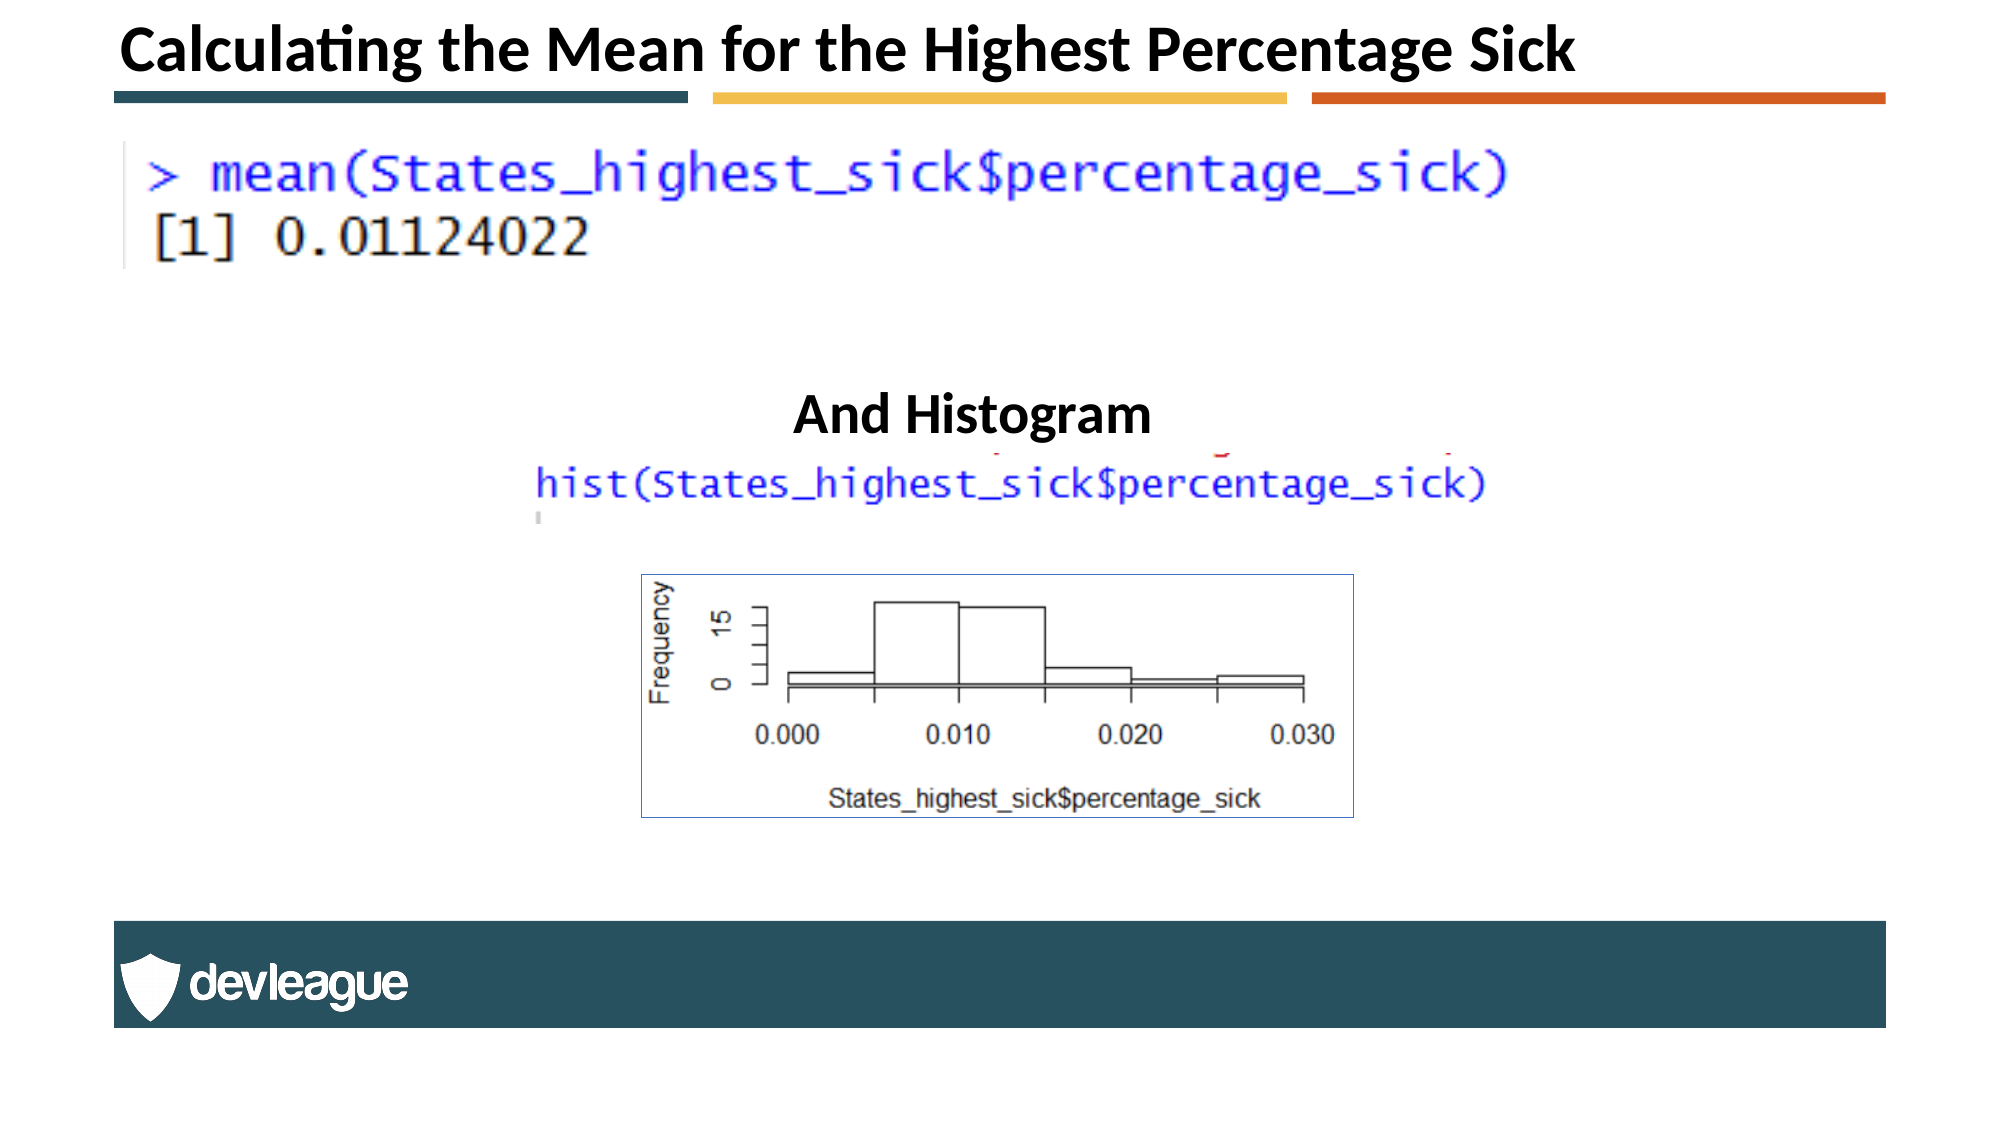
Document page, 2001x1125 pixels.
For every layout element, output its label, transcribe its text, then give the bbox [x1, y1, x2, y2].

picture [641, 574, 1354, 818]
picture [120, 953, 412, 1022]
text_box [113, 92, 689, 104]
text_box [1311, 91, 1887, 105]
text_box [113, 920, 1887, 1029]
text_box Calculating the Mean for the Highest Percentage Sick [105, 0, 1594, 92]
picture [525, 453, 1514, 524]
text_box [712, 92, 1288, 105]
picture [122, 141, 1677, 269]
text_box And Histogram [779, 368, 1181, 453]
